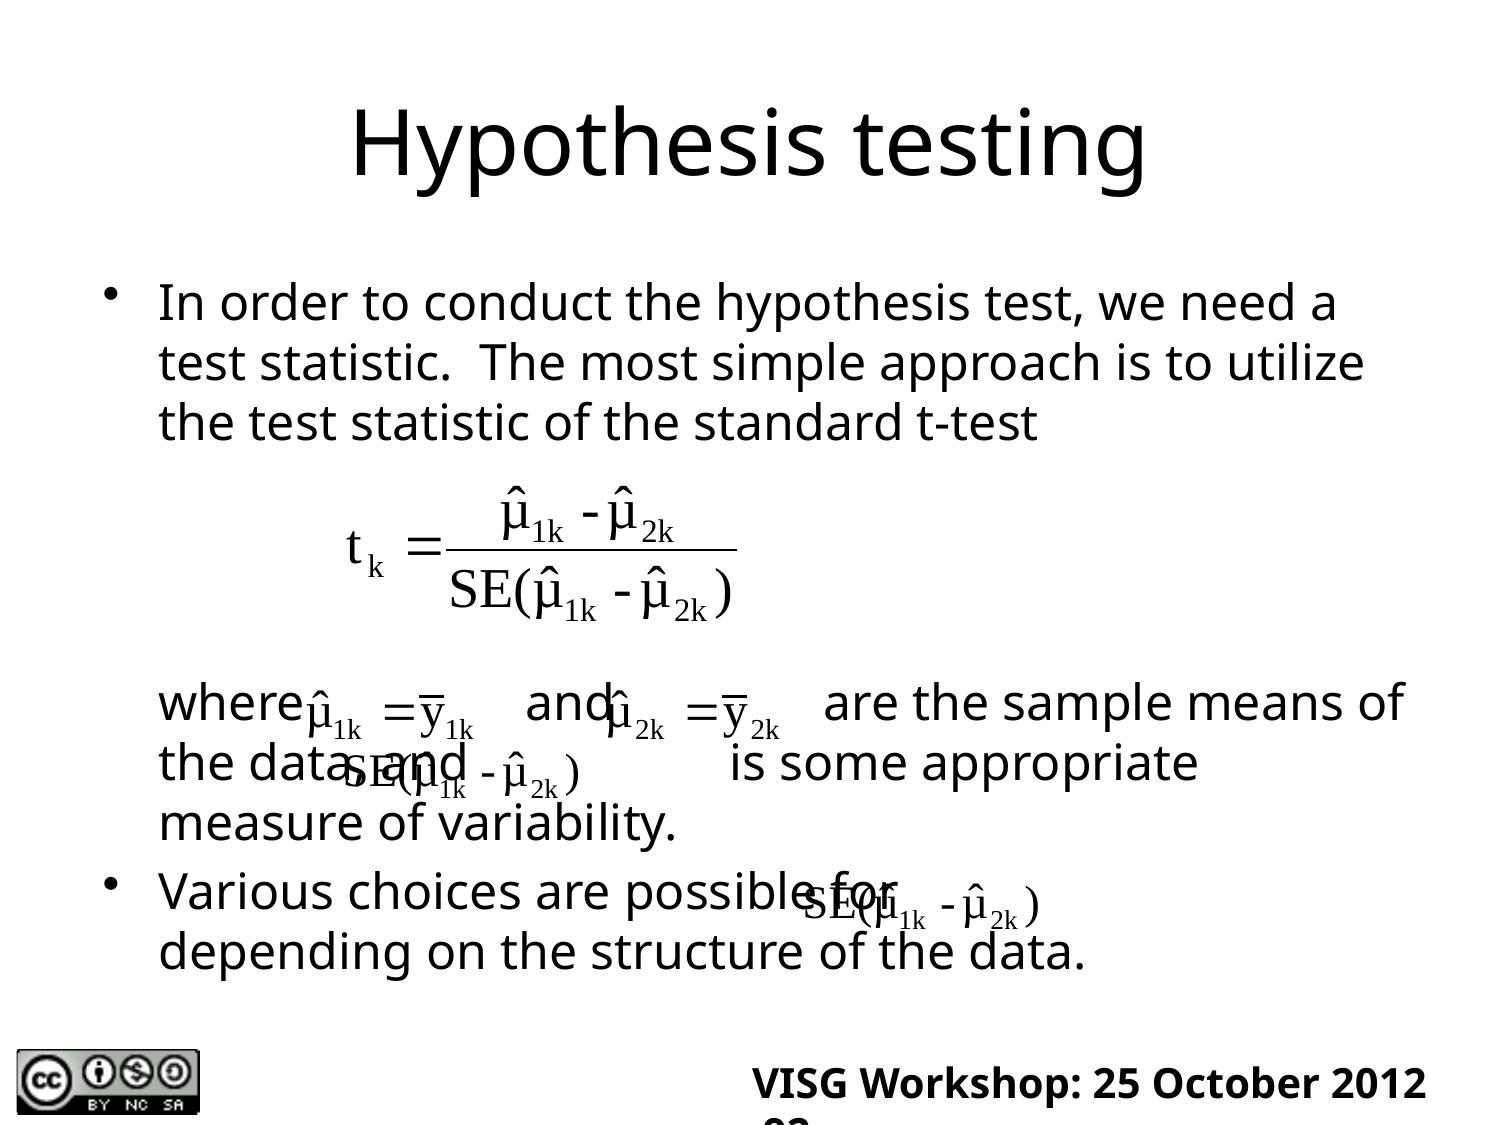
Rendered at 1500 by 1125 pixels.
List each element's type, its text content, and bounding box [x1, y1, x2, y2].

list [337, 474, 751, 635]
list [300, 677, 485, 749]
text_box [337, 739, 588, 807]
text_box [797, 871, 1048, 939]
list In order to conduct the hypothesis test, we need a test statistic. The most simple approach is to utilize the test statistic of the standard t-test where and are the sample means of the data, and is some appropriate measure of variability. Various choices are possible for depending on the structure of the data. [87, 262, 1426, 1006]
title Hypothesis testing [74, 44, 1426, 233]
picture [16, 1049, 200, 1115]
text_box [599, 677, 792, 749]
